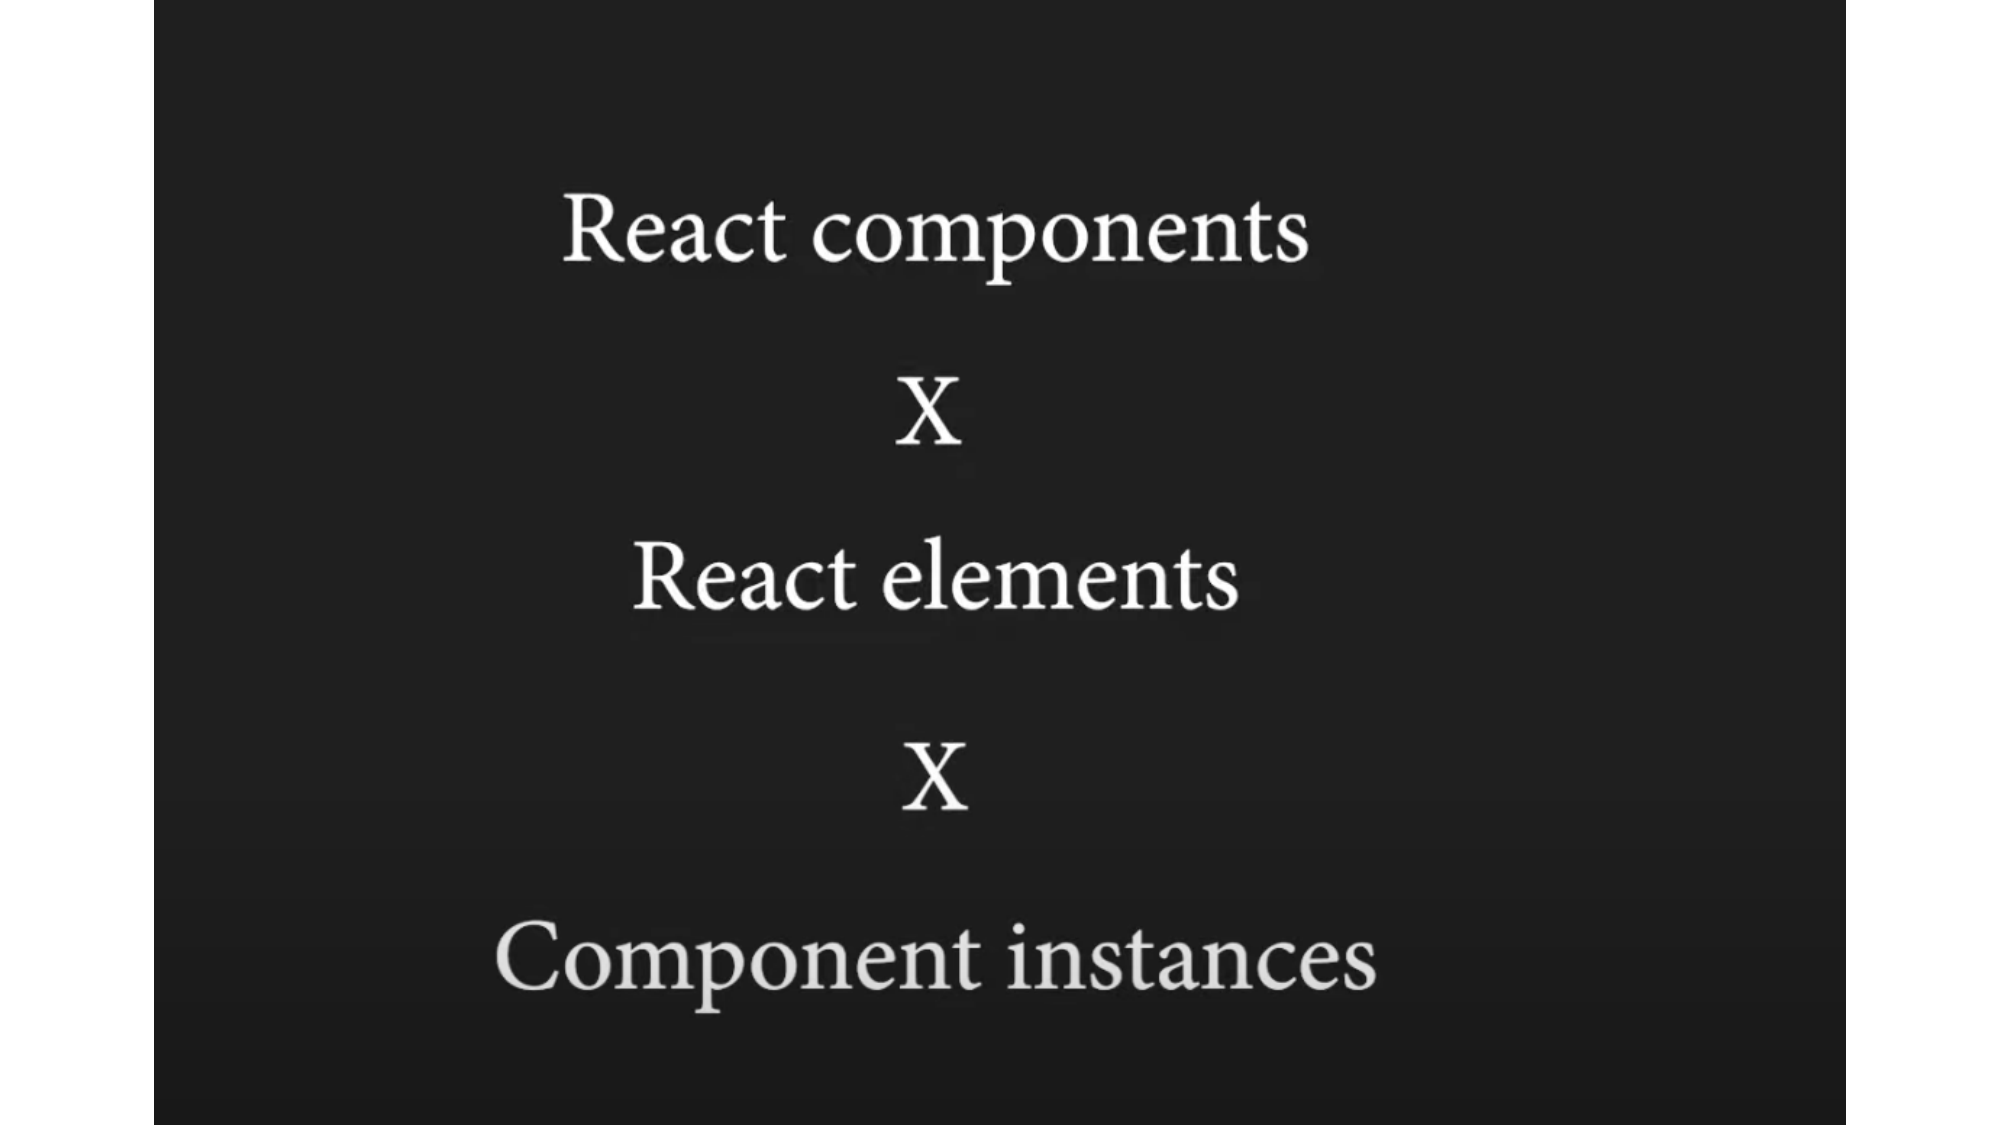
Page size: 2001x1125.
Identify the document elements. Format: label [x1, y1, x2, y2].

picture [154, 0, 1846, 1125]
